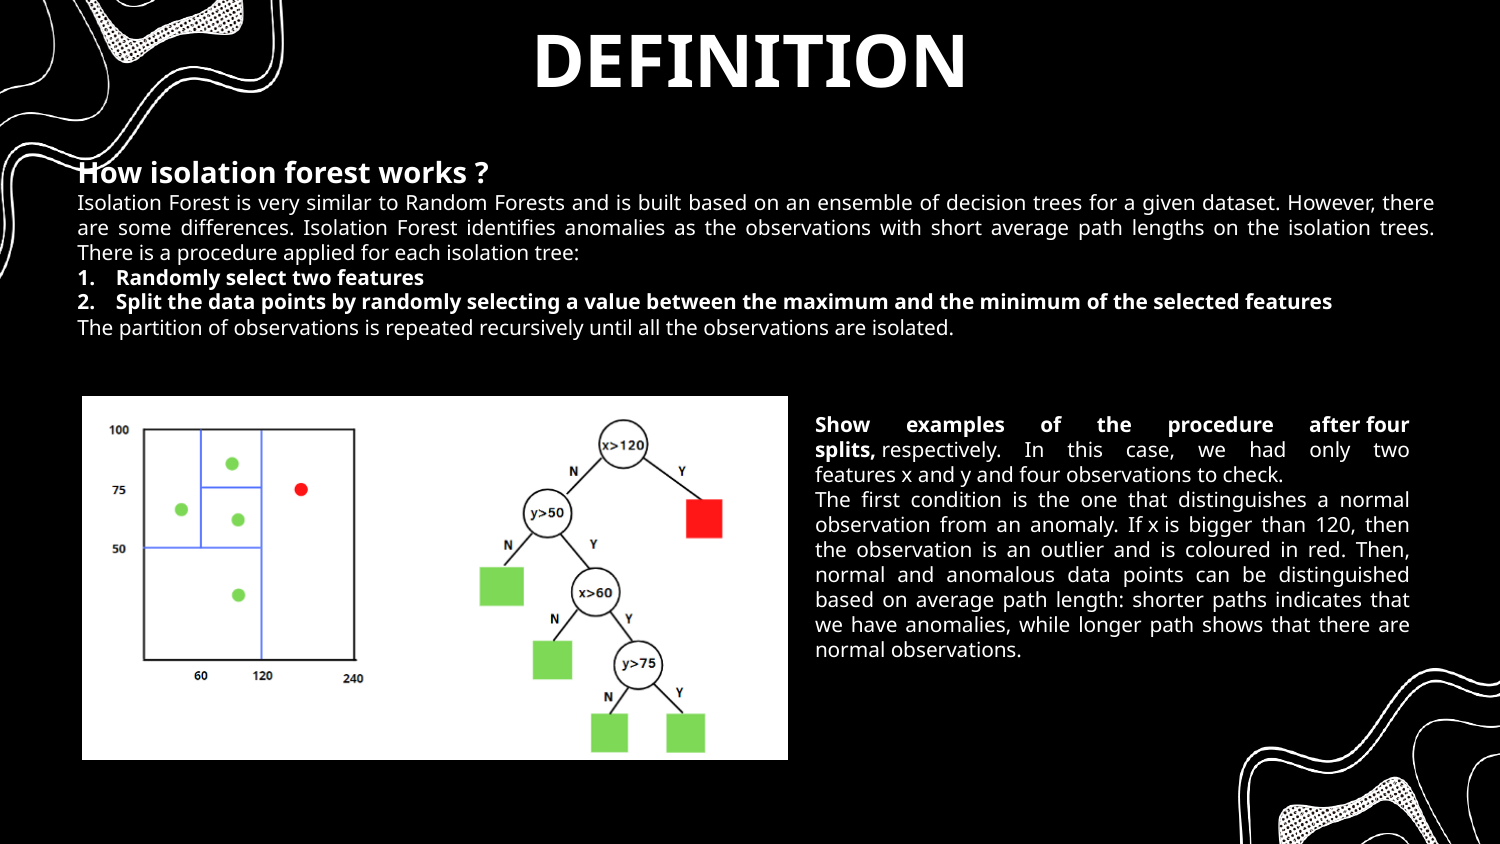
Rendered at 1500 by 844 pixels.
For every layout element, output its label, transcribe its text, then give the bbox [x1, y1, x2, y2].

text_box DEFINITION [50, 0, 1452, 157]
text_box Show examples of the procedure after four splits, respectively. In this case, we had only two features x and y and four observations to check. The first condition is the one that distinguishes a normal observation from an anomaly. If x is bigger than 120, then the observation is an outlier and is coloured in red. Then, normal and anomalous data points can be distinguished based on average path length: shorter paths indicates that we have anomalies, while longer path shows that there are normal observations. [800, 396, 1425, 772]
subtitle How isolation forest works ? Isolation Forest is very similar to Random Forests and is built based on an ensemble of decision trees for a given dataset. However, there are some differences. Isolation Forest identifies anomalies as the observations with short average path lengths on the isolation trees. There is a procedure applied for each isolation tree: Randomly select two features Split the data points by randomly selecting a value between the maximum and the minimum of the selected features The partition of observations is repeated recursively until all the observations are isolated. [62, 121, 1450, 410]
picture [0, 0, 1500, 844]
